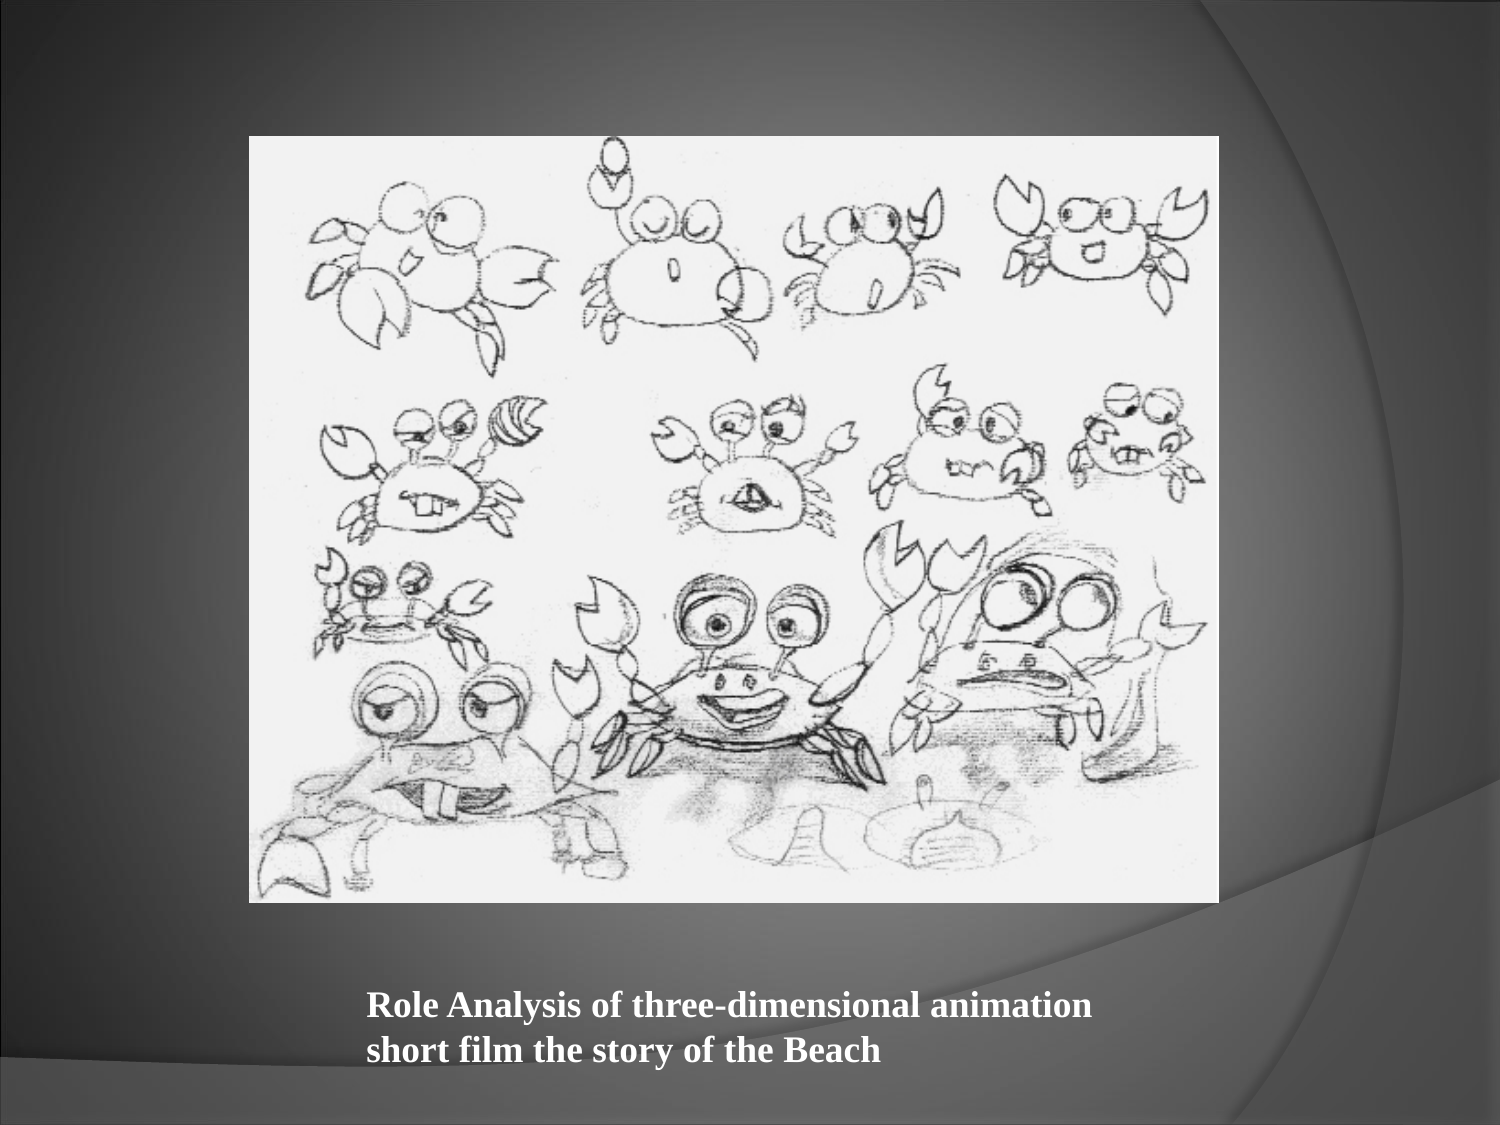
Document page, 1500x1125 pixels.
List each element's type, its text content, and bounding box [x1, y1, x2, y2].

picture [249, 136, 1219, 903]
text_box Role Analysis of three-dimensional animation short film the story of the Beach [351, 972, 1125, 1078]
picture [0, 0, 1403, 1066]
